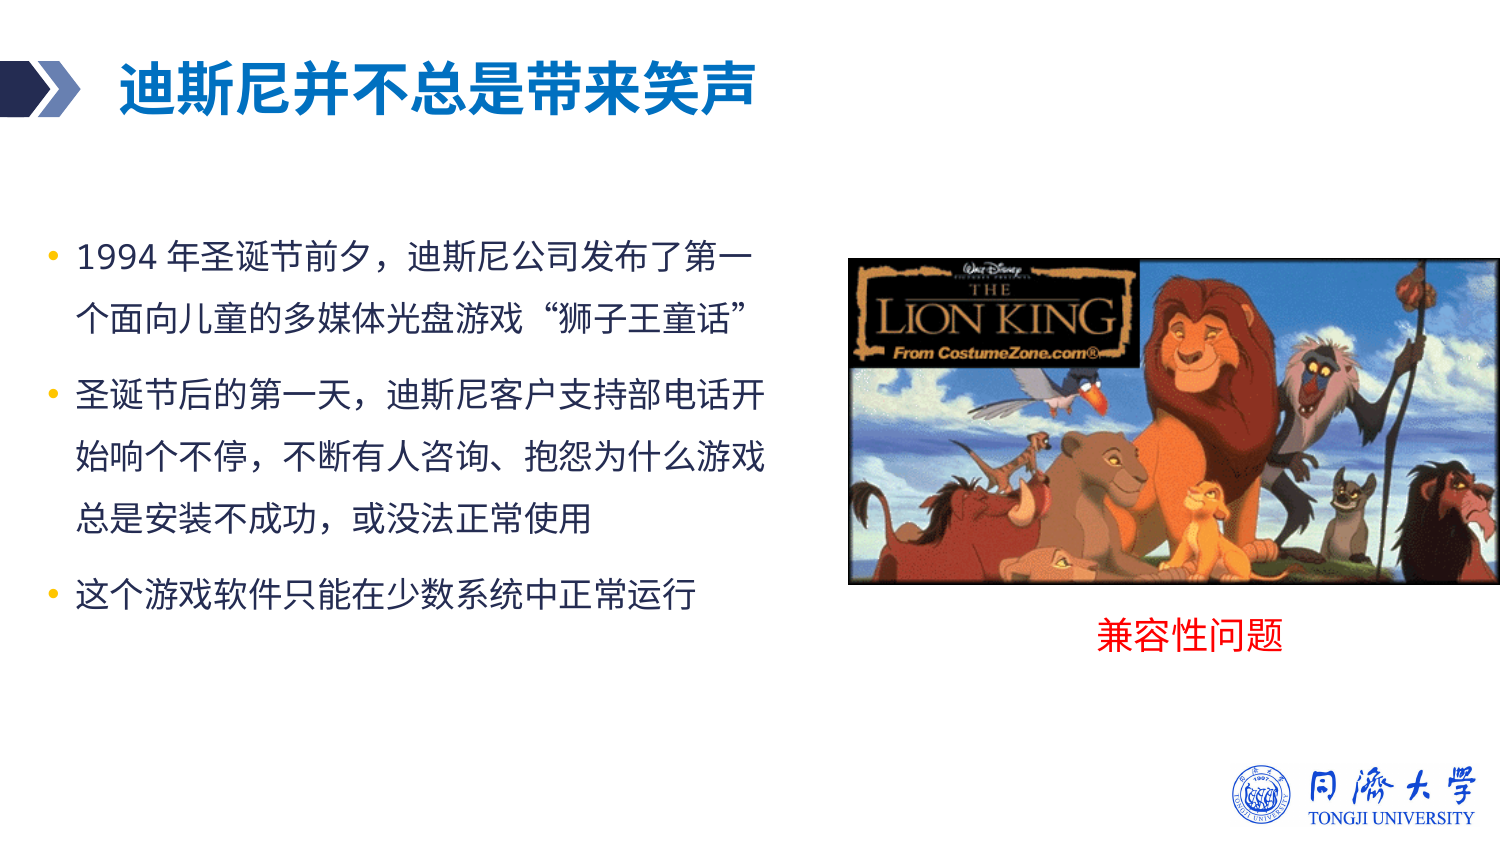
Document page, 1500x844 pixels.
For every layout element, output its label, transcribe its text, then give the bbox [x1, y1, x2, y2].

list 1994年圣诞节前夕，迪斯尼公司发布了第一个面向儿童的多媒体光盘游戏“狮子王童话” 圣诞节后的第一天，迪斯尼客户支持部电话开始响个不停，不断有人咨询、抱怨为什么游戏总是安装不成功，或没法正常使用 这个游戏软件只能在少数系统中正常运行 [32, 206, 786, 666]
picture [848, 258, 1500, 585]
title 迪斯尼并不总是带来笑声 [103, 44, 1271, 139]
picture [1230, 763, 1480, 827]
text_box 兼容性问题 [1081, 604, 1299, 665]
